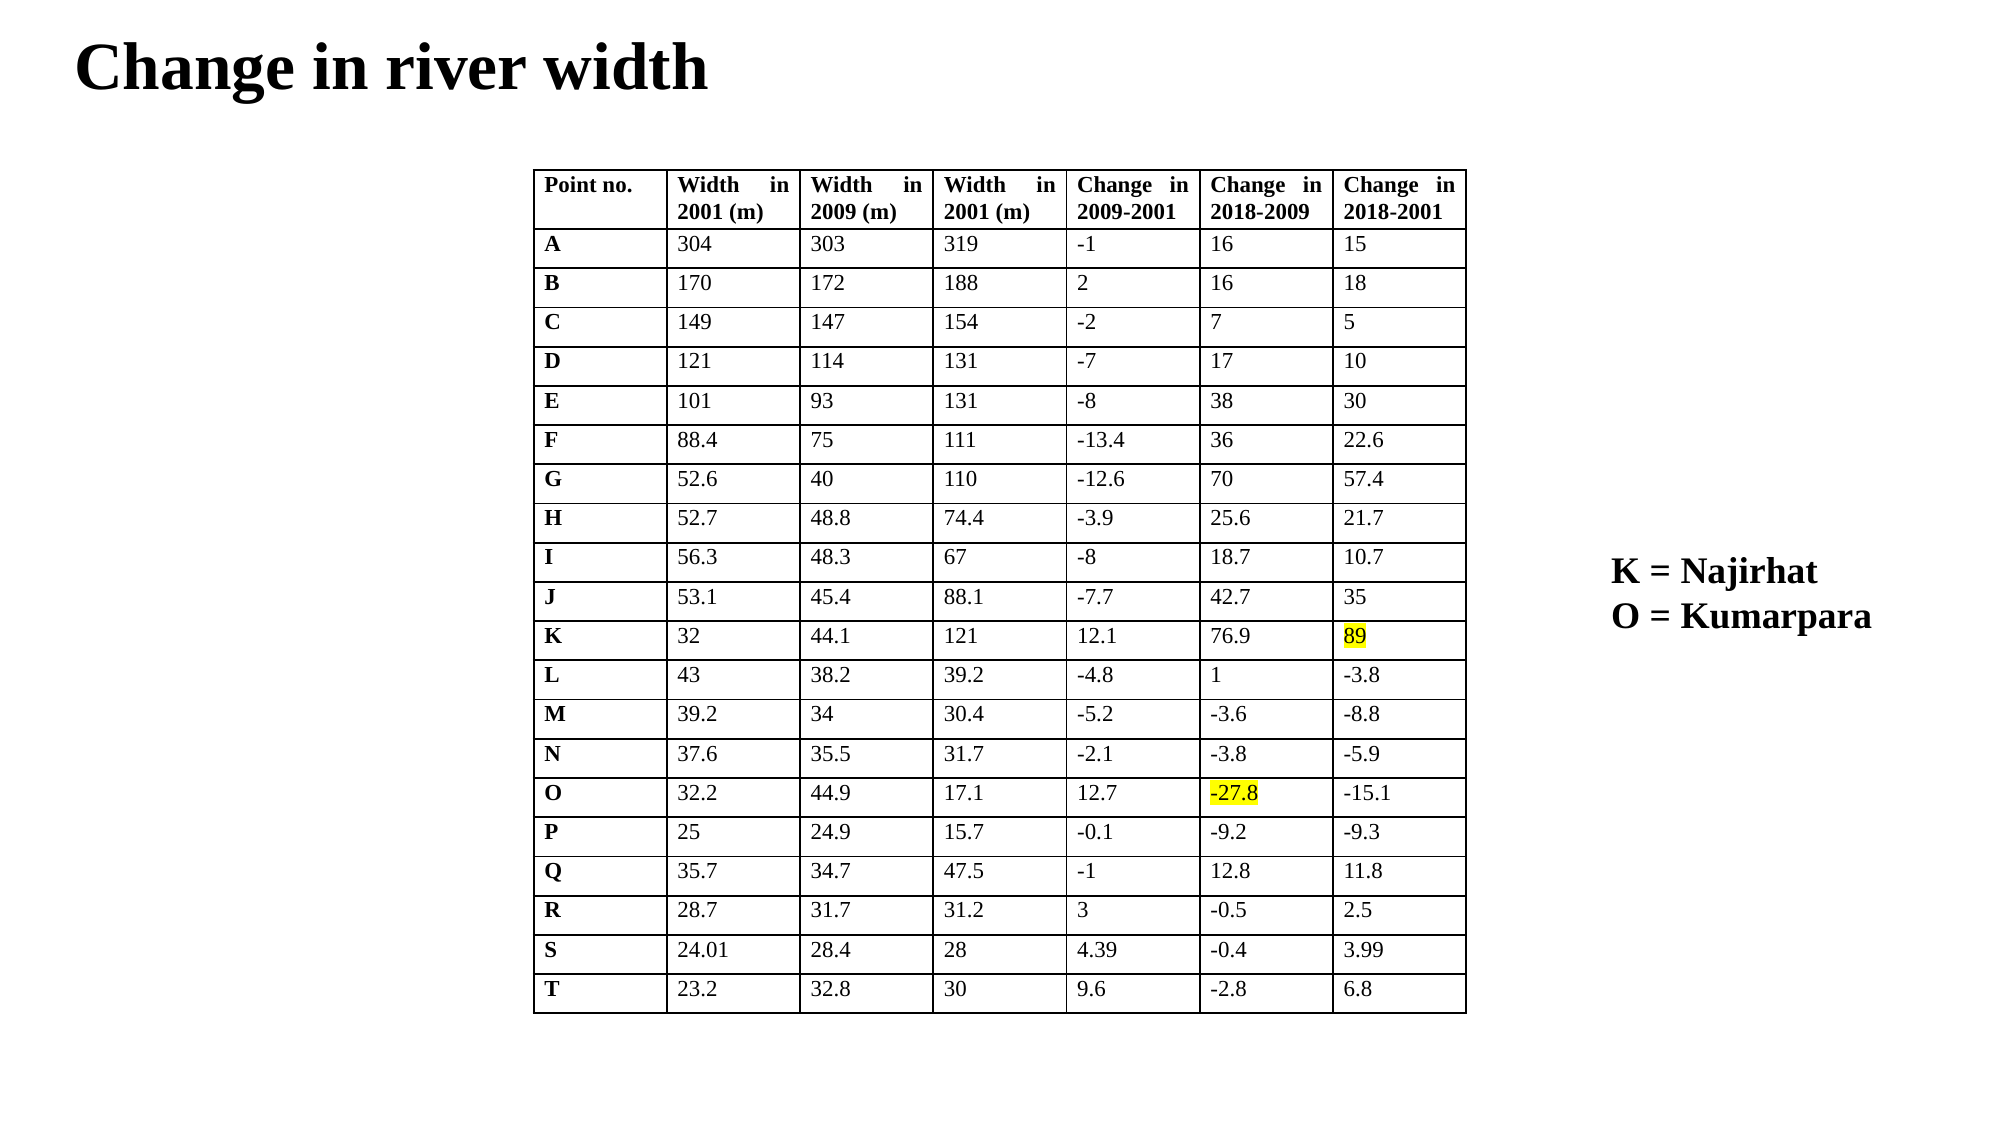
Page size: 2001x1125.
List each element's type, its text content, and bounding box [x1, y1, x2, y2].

table_cell 4.39 [1067, 936, 1199, 973]
table_cell 3.99 [1334, 936, 1465, 973]
table_cell 31.2 [934, 897, 1066, 934]
table_cell 5 [1334, 308, 1465, 346]
table_cell 110 [934, 465, 1066, 503]
table_cell -3.9 [1067, 504, 1199, 542]
table_cell S [535, 936, 666, 973]
table_header Change in 2018-2009 [1201, 171, 1332, 228]
table_cell 16 [1201, 230, 1332, 267]
table_cell -9.2 [1201, 818, 1332, 856]
table_cell 17 [1201, 348, 1332, 385]
table_cell 30 [1334, 387, 1465, 424]
table_cell 28.7 [668, 897, 799, 934]
table_cell 154 [934, 308, 1066, 346]
table_header Point no. [535, 171, 666, 228]
table_cell 34.7 [801, 857, 932, 895]
table_cell 88.1 [934, 583, 1066, 620]
table_cell 35.5 [801, 740, 932, 777]
table_cell N [535, 740, 666, 777]
table_cell 25 [668, 818, 799, 856]
table_cell 28 [934, 936, 1066, 973]
table_cell -5.2 [1067, 700, 1199, 738]
table_cell 10 [1334, 348, 1465, 385]
table_cell C [535, 308, 666, 346]
table_cell 53.1 [668, 583, 799, 620]
table_cell Q [535, 857, 666, 895]
table_cell -4.8 [1067, 661, 1199, 699]
table_header Width in 2009 (m) [801, 171, 932, 228]
table_cell A [535, 230, 666, 267]
table_cell H [535, 504, 666, 542]
table_cell 12.7 [1067, 779, 1199, 816]
table_cell T [535, 975, 666, 1012]
table_cell -8 [1067, 387, 1199, 424]
table_header Width in 2001 (m) [668, 171, 799, 228]
table_cell 319 [934, 230, 1066, 267]
table_cell -13.4 [1067, 426, 1199, 463]
table_cell D [535, 348, 666, 385]
table_cell 34 [801, 700, 932, 738]
table_cell 37.6 [668, 740, 799, 777]
table_cell 2.5 [1334, 897, 1465, 934]
table_cell F [535, 426, 666, 463]
table_cell 43 [668, 661, 799, 699]
table_cell R [535, 897, 666, 934]
table_cell 114 [801, 348, 932, 385]
table_cell 30.4 [934, 700, 1066, 738]
table_cell 121 [668, 348, 799, 385]
table_cell -15.1 [1334, 779, 1465, 816]
table_cell 52.6 [668, 465, 799, 503]
table_cell E [535, 387, 666, 424]
table_cell 15 [1334, 230, 1465, 267]
table_cell 88.4 [668, 426, 799, 463]
table_cell 17.1 [934, 779, 1066, 816]
table_cell K [535, 622, 666, 659]
table_cell 2 [1067, 269, 1199, 307]
text_box K = Najirhat O = Kumarpara [1596, 538, 1901, 644]
table_cell -1 [1067, 857, 1199, 895]
table_cell 18.7 [1201, 544, 1332, 581]
table_cell -2.1 [1067, 740, 1199, 777]
table_cell J [535, 583, 666, 620]
table_cell 31.7 [934, 740, 1066, 777]
table_cell 57.4 [1334, 465, 1465, 503]
table_cell -1 [1067, 230, 1199, 267]
table_cell L [535, 661, 666, 699]
table_cell 56.3 [668, 544, 799, 581]
table_cell G [535, 465, 666, 503]
table_cell 32.2 [668, 779, 799, 816]
table_cell 6.8 [1334, 975, 1465, 1012]
table_cell -9.3 [1334, 818, 1465, 856]
table_cell 39.2 [668, 700, 799, 738]
table_cell 21.7 [1334, 504, 1465, 542]
table_cell 1 [1201, 661, 1332, 699]
table_cell 75 [801, 426, 932, 463]
table_cell -3.8 [1334, 661, 1465, 699]
table_cell -0.1 [1067, 818, 1199, 856]
table_header Change in 2009-2001 [1067, 171, 1199, 228]
table_cell 172 [801, 269, 932, 307]
table_cell 18 [1334, 269, 1465, 307]
table_cell 31.7 [801, 897, 932, 934]
table_cell B [535, 269, 666, 307]
table_cell 89 [1334, 622, 1465, 659]
table_cell 44.9 [801, 779, 932, 816]
table_cell 35.7 [668, 857, 799, 895]
table_cell 121 [934, 622, 1066, 659]
table_cell 39.2 [934, 661, 1066, 699]
table_cell 3 [1067, 897, 1199, 934]
table_cell 70 [1201, 465, 1332, 503]
table_cell 67 [934, 544, 1066, 581]
table_cell 32 [668, 622, 799, 659]
table_cell -0.5 [1201, 897, 1332, 934]
table_cell 30 [934, 975, 1066, 1012]
table_cell 76.9 [1201, 622, 1332, 659]
table_cell -12.6 [1067, 465, 1199, 503]
table_cell -2 [1067, 308, 1199, 346]
table_cell 7 [1201, 308, 1332, 346]
table_cell 101 [668, 387, 799, 424]
table_cell P [535, 818, 666, 856]
table_cell M [535, 700, 666, 738]
table_cell -27.8 [1201, 779, 1332, 816]
table_cell -8.8 [1334, 700, 1465, 738]
table_cell 131 [934, 387, 1066, 424]
table_cell 28.4 [801, 936, 932, 973]
table_cell 147 [801, 308, 932, 346]
table_cell 42.7 [1201, 583, 1332, 620]
table_cell 44.1 [801, 622, 932, 659]
table_cell 48.3 [801, 544, 932, 581]
table_header Change in 2018-2001 [1334, 171, 1465, 228]
table_cell -2.8 [1201, 975, 1332, 1012]
table_cell 25.6 [1201, 504, 1332, 542]
table_cell -5.9 [1334, 740, 1465, 777]
table_cell 74.4 [934, 504, 1066, 542]
table_cell 10.7 [1334, 544, 1465, 581]
table_cell 188 [934, 269, 1066, 307]
table_cell 48.8 [801, 504, 932, 542]
table_cell 93 [801, 387, 932, 424]
table_cell I [535, 544, 666, 581]
table_cell 47.5 [934, 857, 1066, 895]
table_cell -7.7 [1067, 583, 1199, 620]
table_cell 11.8 [1334, 857, 1465, 895]
table_cell 9.6 [1067, 975, 1199, 1012]
table_cell 149 [668, 308, 799, 346]
title Change in river width [59, 23, 1785, 112]
table_cell 24.9 [801, 818, 932, 856]
table_cell 52.7 [668, 504, 799, 542]
table_cell 35 [1334, 583, 1465, 620]
table_cell 131 [934, 348, 1066, 385]
table_cell -8 [1067, 544, 1199, 581]
table_cell 12.1 [1067, 622, 1199, 659]
table_cell 111 [934, 426, 1066, 463]
table_cell O [535, 779, 666, 816]
table_cell -3.8 [1201, 740, 1332, 777]
table_cell 12.8 [1201, 857, 1332, 895]
table_cell 32.8 [801, 975, 932, 1012]
table_header Width in 2001 (m) [934, 171, 1066, 228]
table_cell 36 [1201, 426, 1332, 463]
table_cell 15.7 [934, 818, 1066, 856]
table_cell 303 [801, 230, 932, 267]
table_cell -3.6 [1201, 700, 1332, 738]
table_cell 40 [801, 465, 932, 503]
table_cell 38.2 [801, 661, 932, 699]
table_cell 45.4 [801, 583, 932, 620]
table_cell 24.01 [668, 936, 799, 973]
table_cell 22.6 [1334, 426, 1465, 463]
table_cell 23.2 [668, 975, 799, 1012]
table_cell -0.4 [1201, 936, 1332, 973]
table_cell 38 [1201, 387, 1332, 424]
table_cell 304 [668, 230, 799, 267]
table_cell 16 [1201, 269, 1332, 307]
table_cell 170 [668, 269, 799, 307]
table_cell -7 [1067, 348, 1199, 385]
